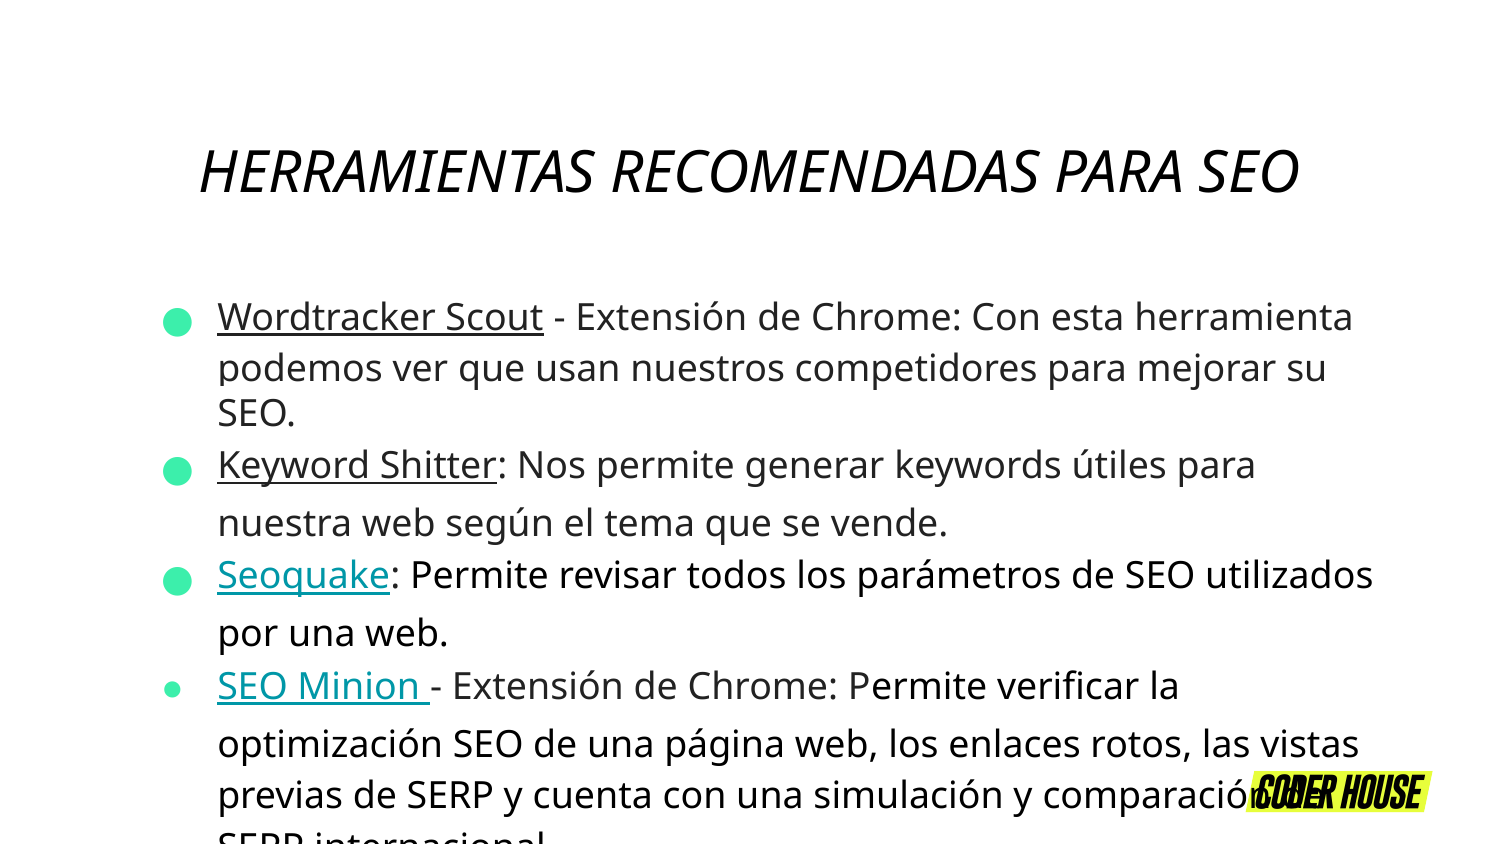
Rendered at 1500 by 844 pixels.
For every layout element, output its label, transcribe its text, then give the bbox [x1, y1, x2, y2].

text_box HERRAMIENTAS RECOMENDADAS PARA SEO [105, 108, 1395, 223]
text_box Wordtracker Scout - Extensión de Chrome: Con esta herramienta podemos ver que usan nuestros competidores para mejorar su SEO. Keyword Shitter: Nos permite generar keywords útiles para nuestra web según el tema que se vende. Seoquake: Permite revisar todos los parámetros de SEO utilizados por una web. SEO Minion - Extensión de Chrome: Permite verificar la optimización SEO de una página web, los enlaces rotos, las vistas previas de SERP y cuenta con una simulación y comparación de SERP internacional. [127, 277, 1417, 765]
picture [1241, 764, 1437, 819]
